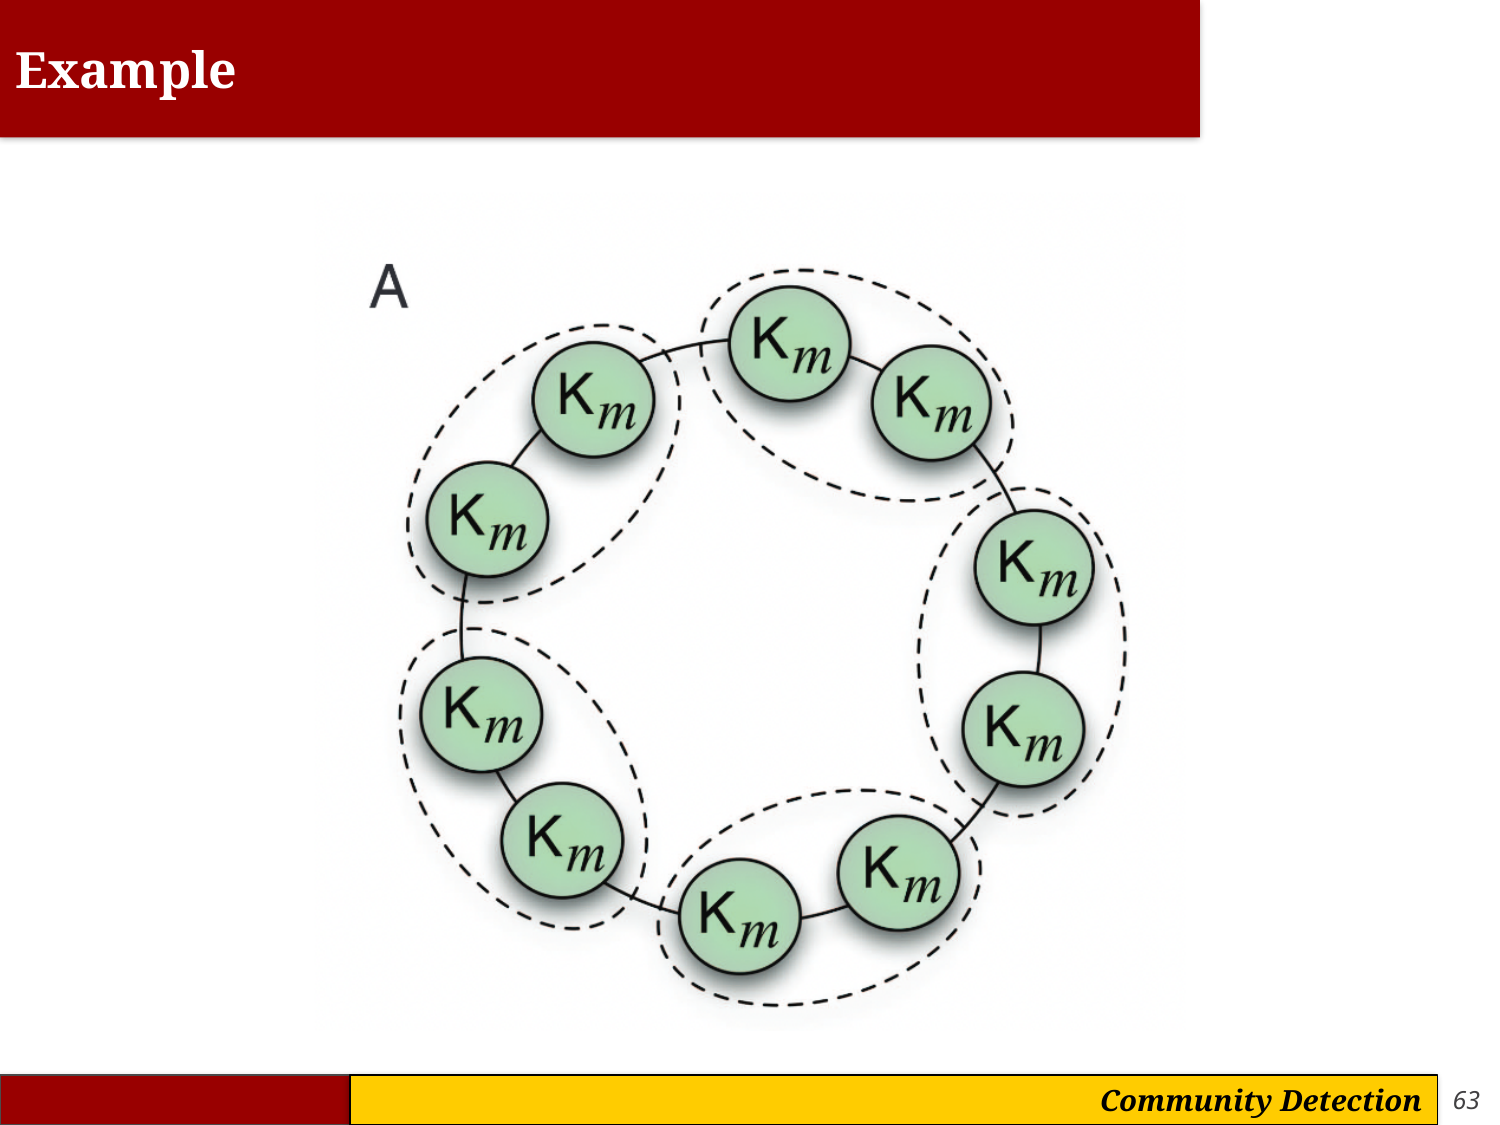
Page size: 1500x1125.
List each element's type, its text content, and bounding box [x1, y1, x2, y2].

title Example [0, 0, 1200, 138]
picture [314, 191, 1186, 1031]
